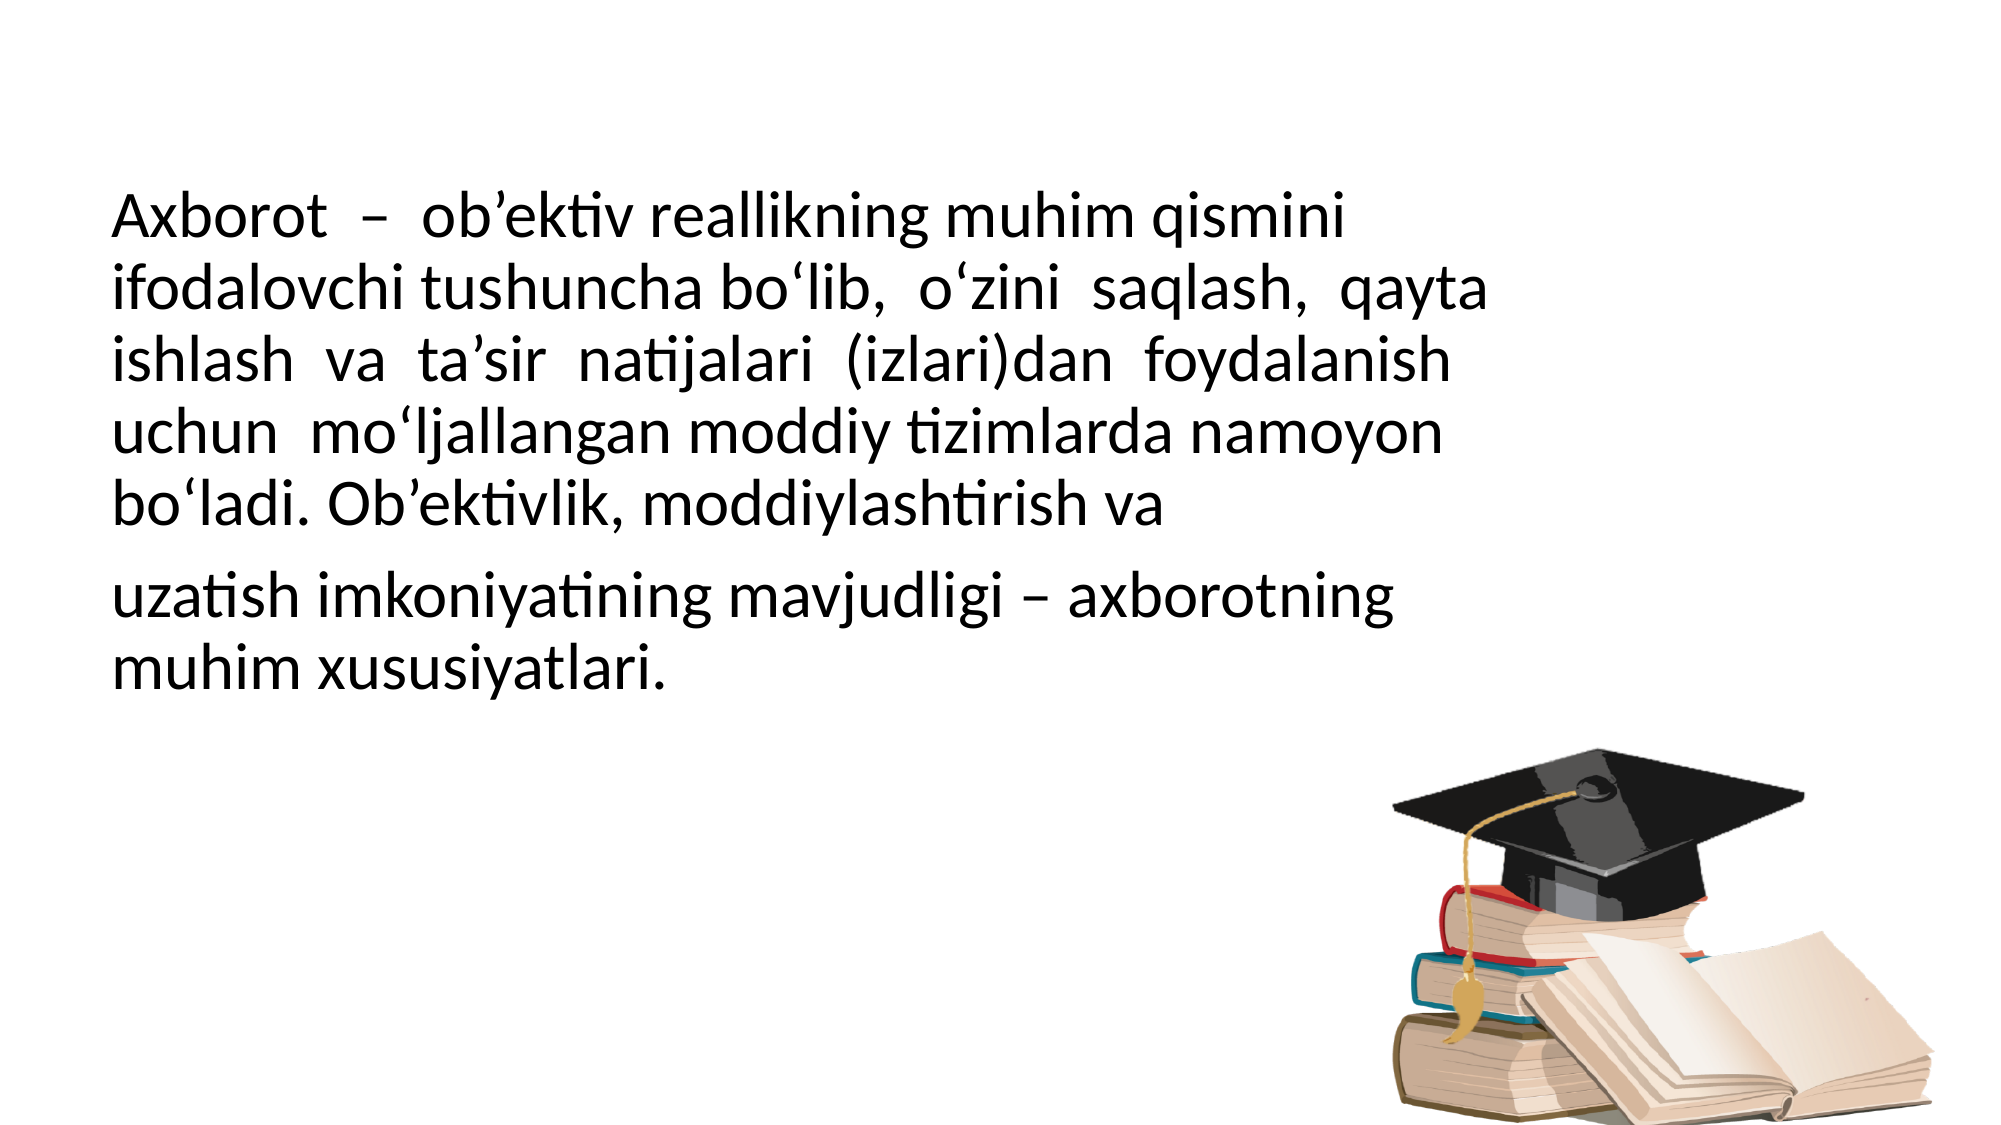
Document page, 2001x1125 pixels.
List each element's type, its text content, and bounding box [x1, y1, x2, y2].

list Axborot – ob’ektiv reallikning muhim qismini ifodalovchi tushuncha bo‘lib, o‘zini saqlash, qayta ishlash va ta’sir natijalari (izlari)dan foydalanish uchun mo‘ljallangan moddiy tizimlarda namoyon bo‘ladi. Ob’ektivlik, moddiylashtirish va uzatish imkoniyatining mavjudligi – axborotning muhim xususiyatlari. [96, 172, 1562, 918]
picture [1391, 745, 1937, 1125]
